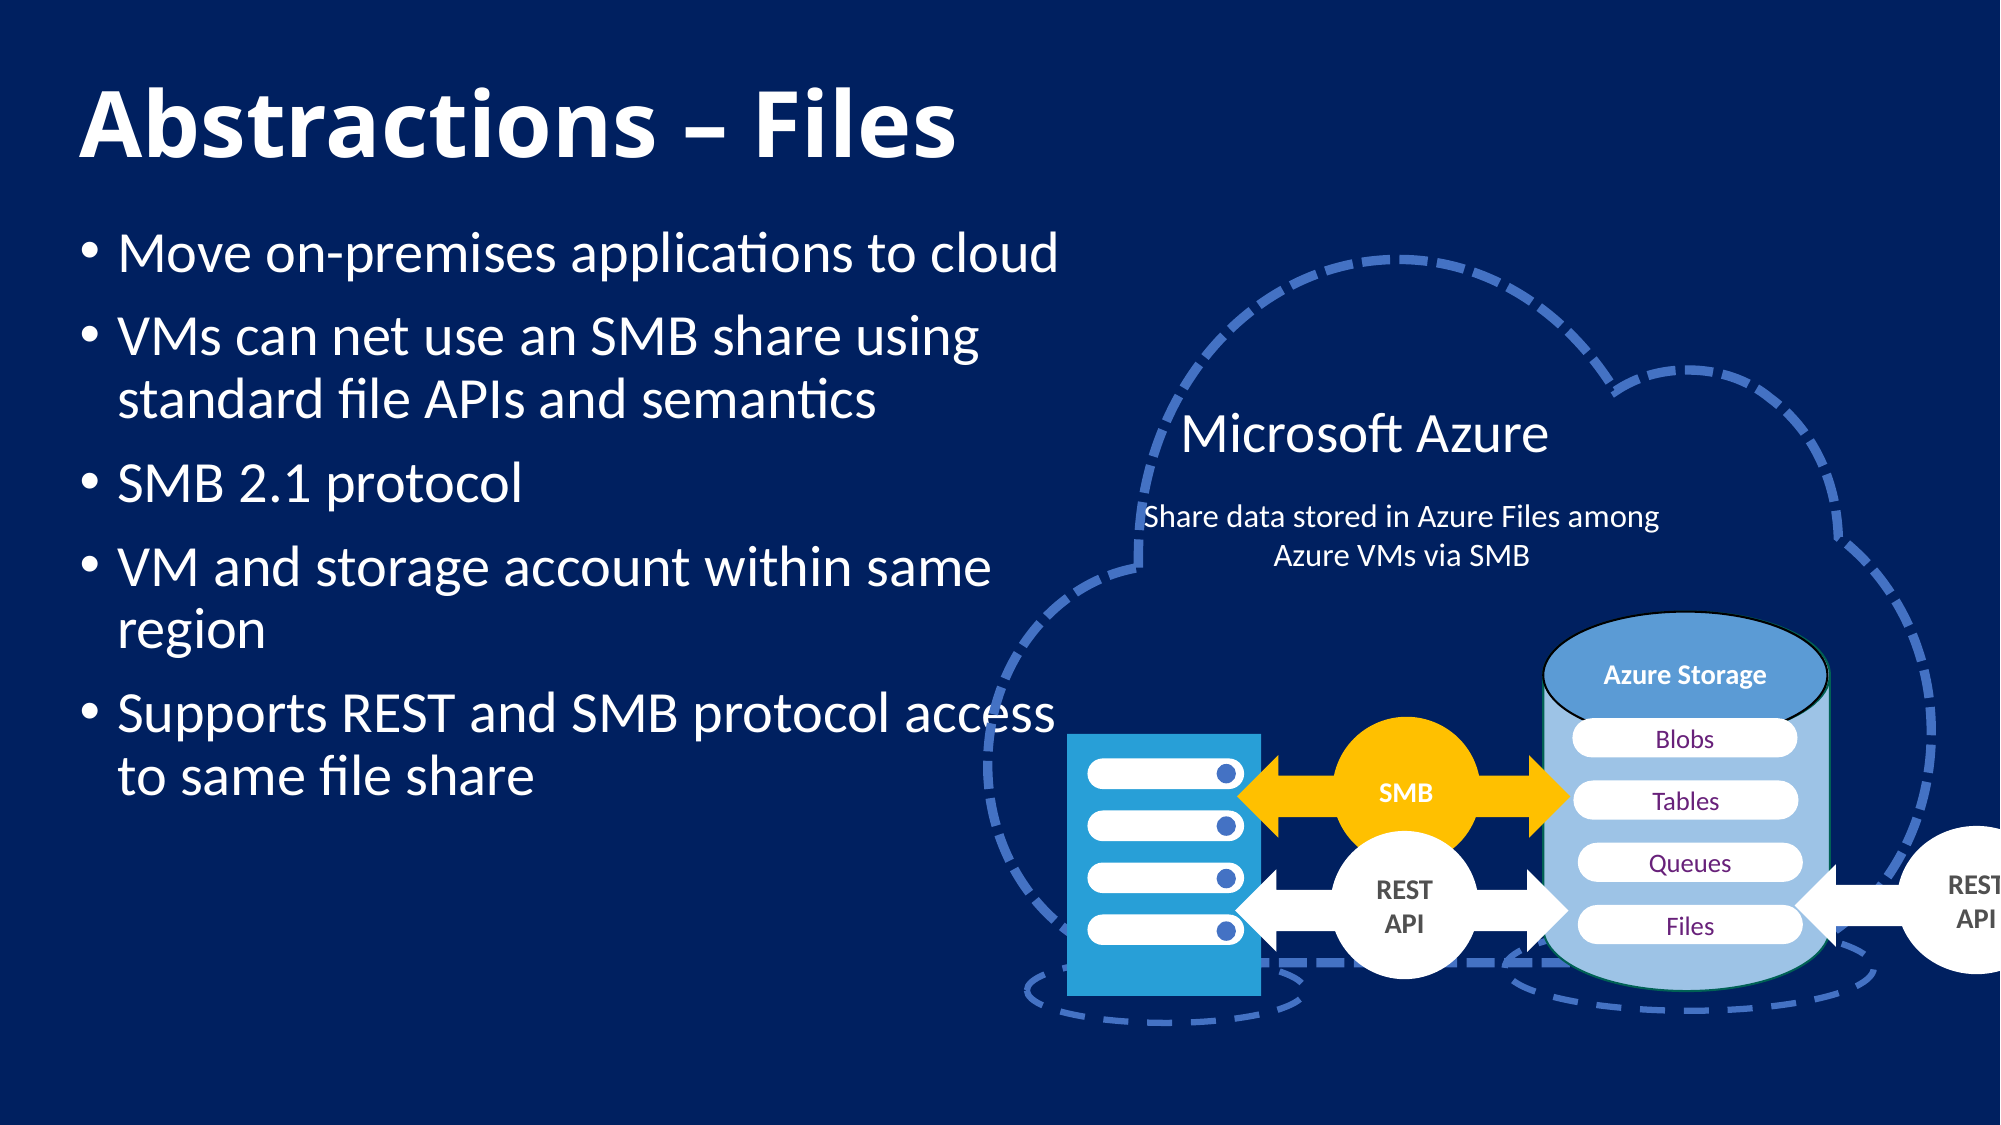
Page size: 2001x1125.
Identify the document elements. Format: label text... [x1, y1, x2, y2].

text_box [1183, 258, 1614, 387]
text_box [1235, 830, 1569, 980]
text_box [986, 368, 1933, 932]
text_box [1236, 716, 1571, 866]
list Move on-premises applications to cloud VMs can net use an SMB share using standard file APIs and semantics SMB 2.1 protocol VM and storage account within same region Supports REST and SMB protocol access to same file share [54, 202, 1101, 1086]
title Abstractions – Files [54, 18, 1780, 237]
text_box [1067, 733, 1262, 996]
text_box Share data stored in Azure Files among Azure VMs via SMB [1117, 486, 1687, 581]
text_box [1543, 611, 1830, 992]
text_box [1510, 975, 1872, 1012]
text_box [1025, 966, 1307, 1024]
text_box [1794, 825, 2000, 975]
text_box Microsoft Azure [1165, 387, 1648, 471]
